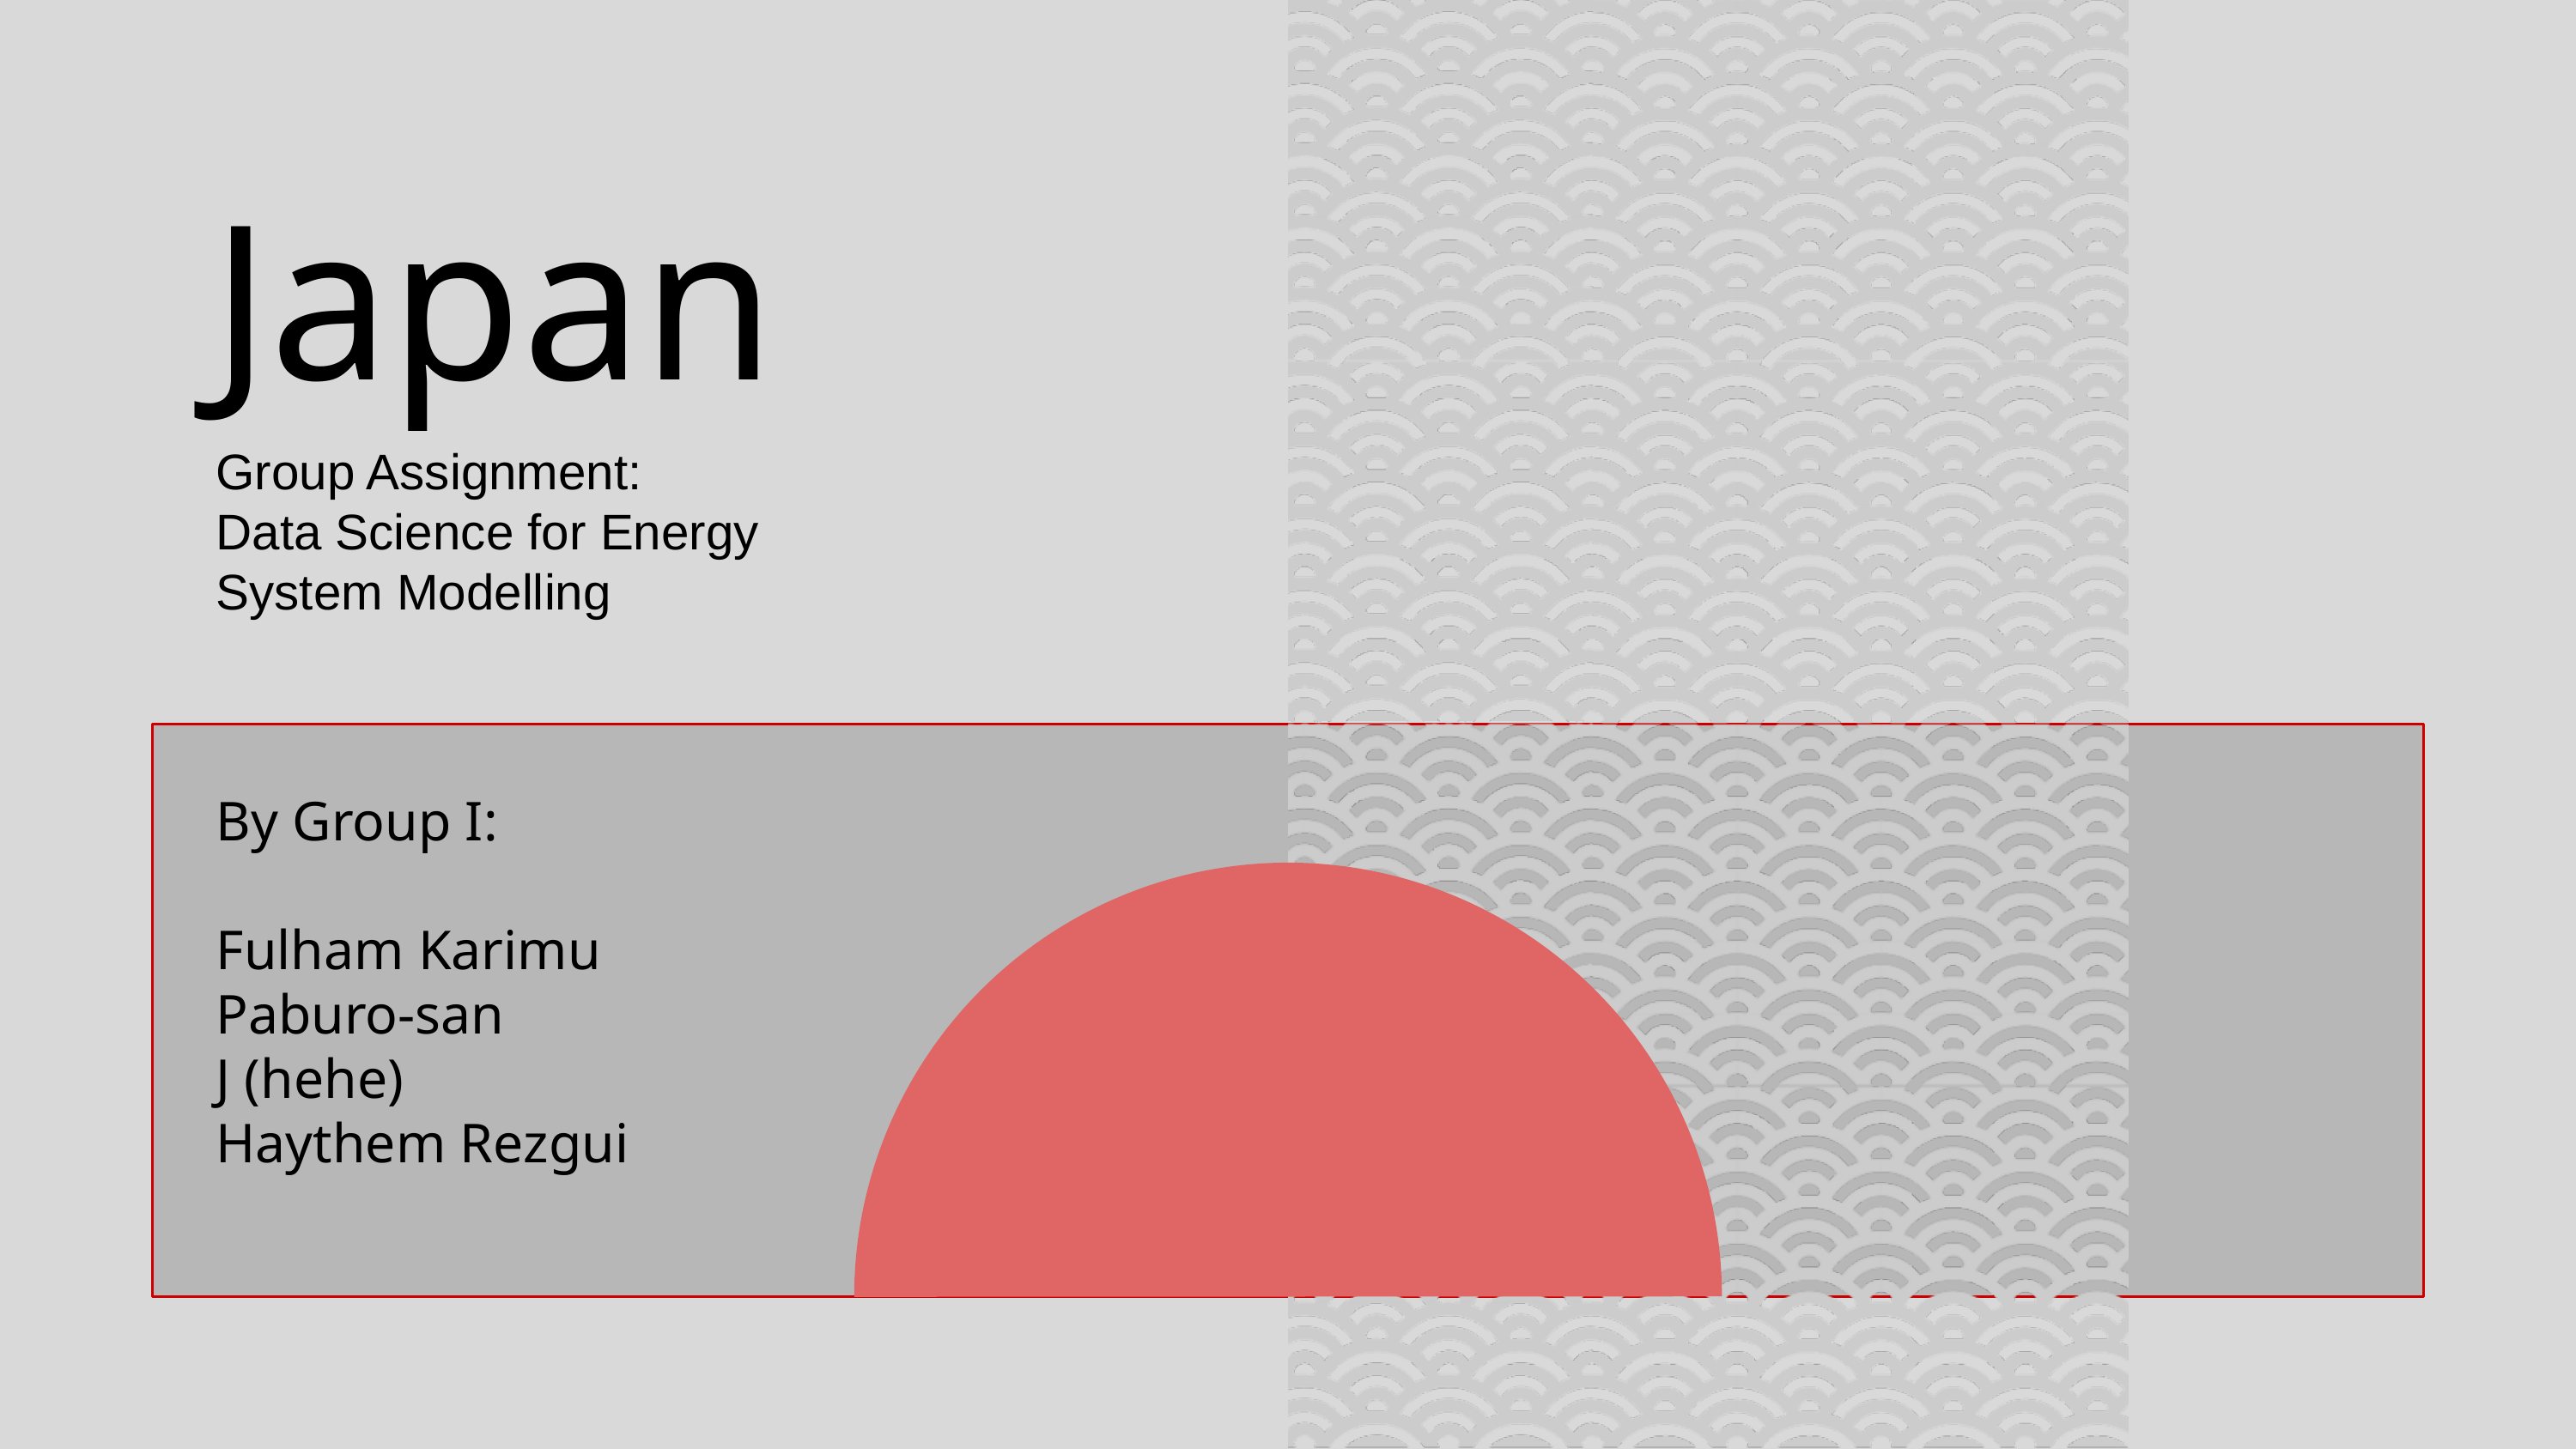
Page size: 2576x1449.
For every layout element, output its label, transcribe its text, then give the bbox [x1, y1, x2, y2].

text_box [152, 724, 1283, 1297]
text_box Japan [152, 152, 835, 436]
text_box Group Assignment: Data Science for Energy System Modelling [203, 433, 848, 614]
picture [1287, 0, 2129, 1449]
text_box [2132, 724, 2424, 1297]
text_box By Group I: Fulham Karimu Paburo-san J (hehe) Haythem Rezgui [203, 774, 773, 1186]
text_box [854, 862, 1283, 1297]
